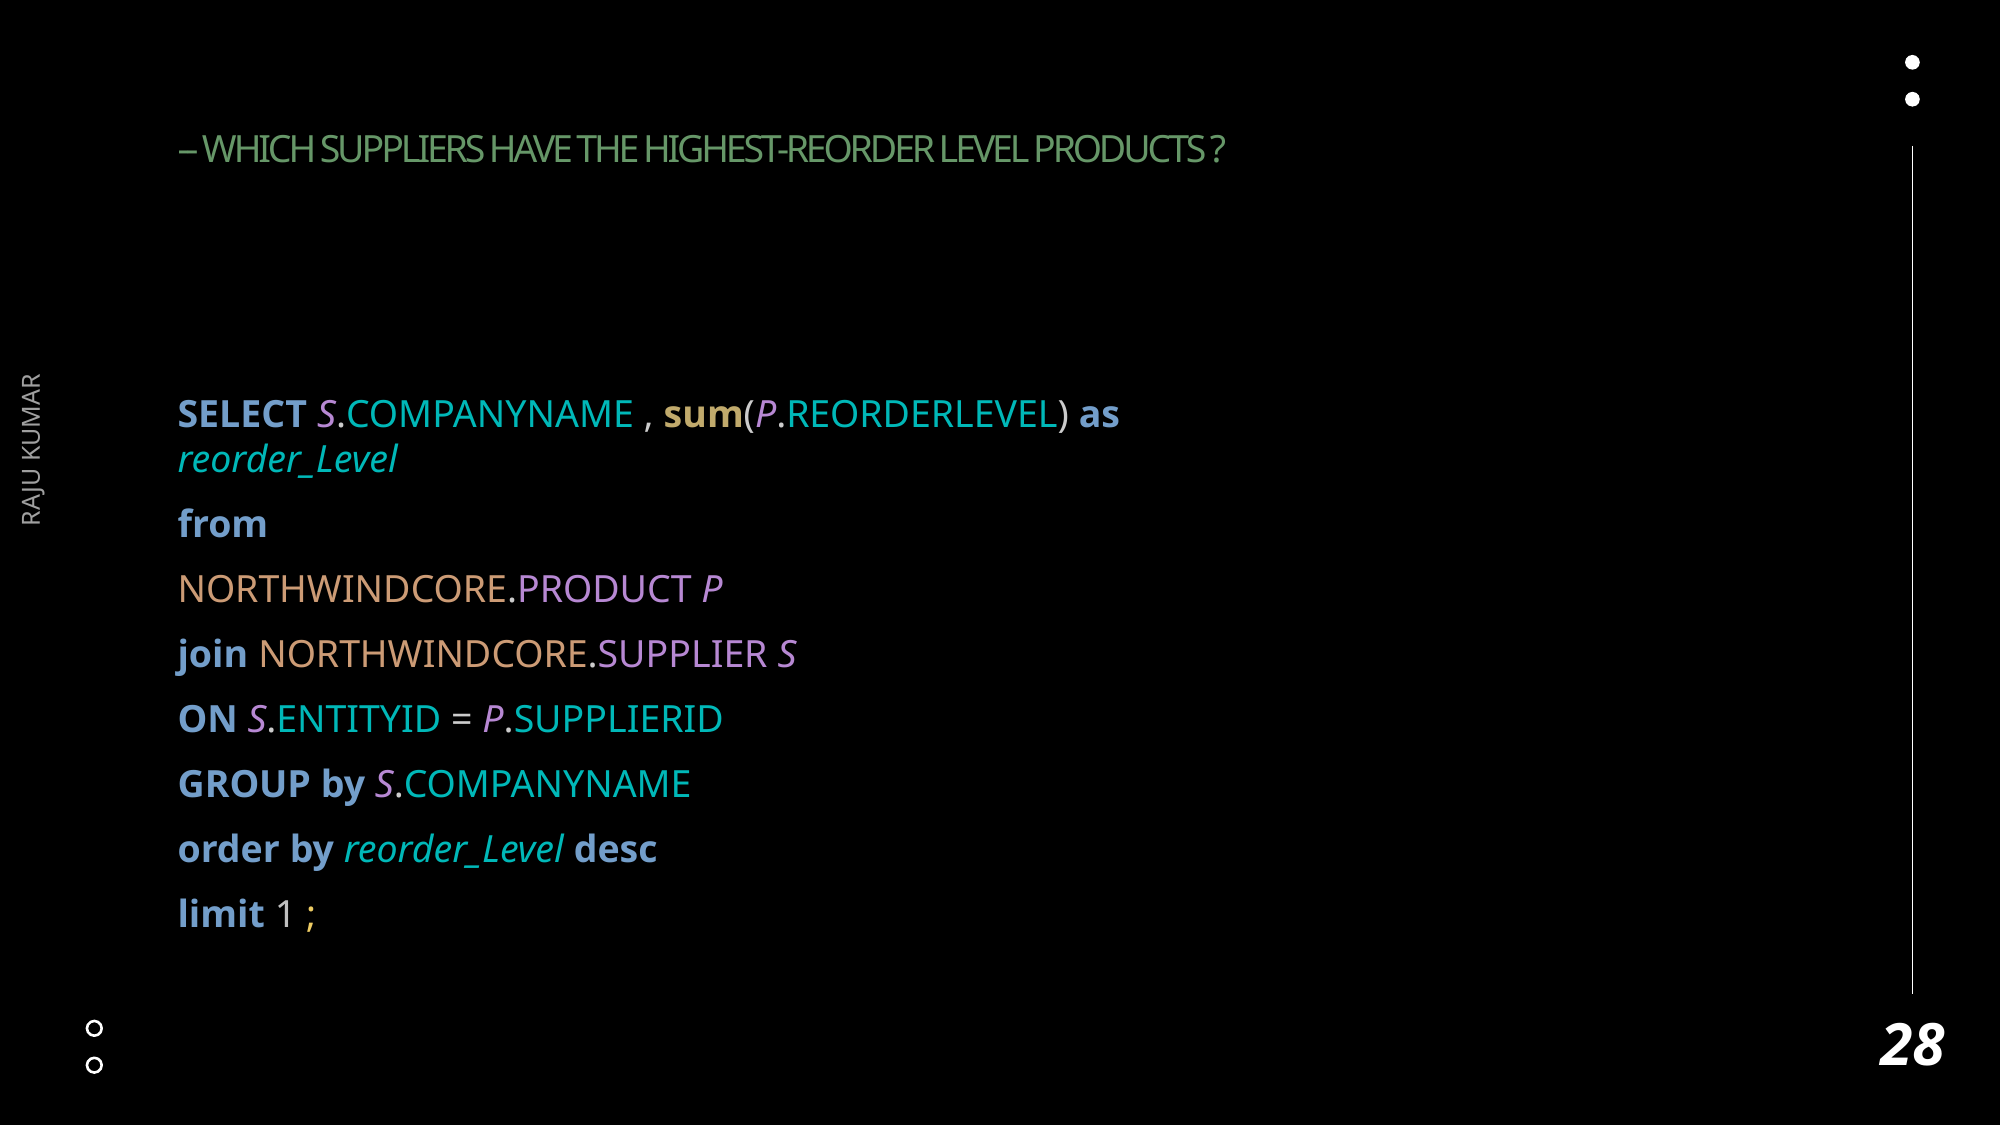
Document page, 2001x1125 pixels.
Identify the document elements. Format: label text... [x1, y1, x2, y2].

text_box RAJU KUMAR [0, 359, 53, 541]
list SELECT S.COMPANYNAME , sum(P.REORDERLEVEL) as reorder_Level from NORTHWINDCORE.PRODUCT P join NORTHWINDCORE.SUPPLIER S ON S.ENTITYID = P.SUPPLIERID GROUP by S.COMPANYNAME order by reorder_Level desc limit 1 ; [177, 390, 1264, 685]
slide_number 28 [1853, 1024, 1972, 1070]
title -- Which suppliers have the highest-reorder Level products ? [177, 99, 1828, 206]
